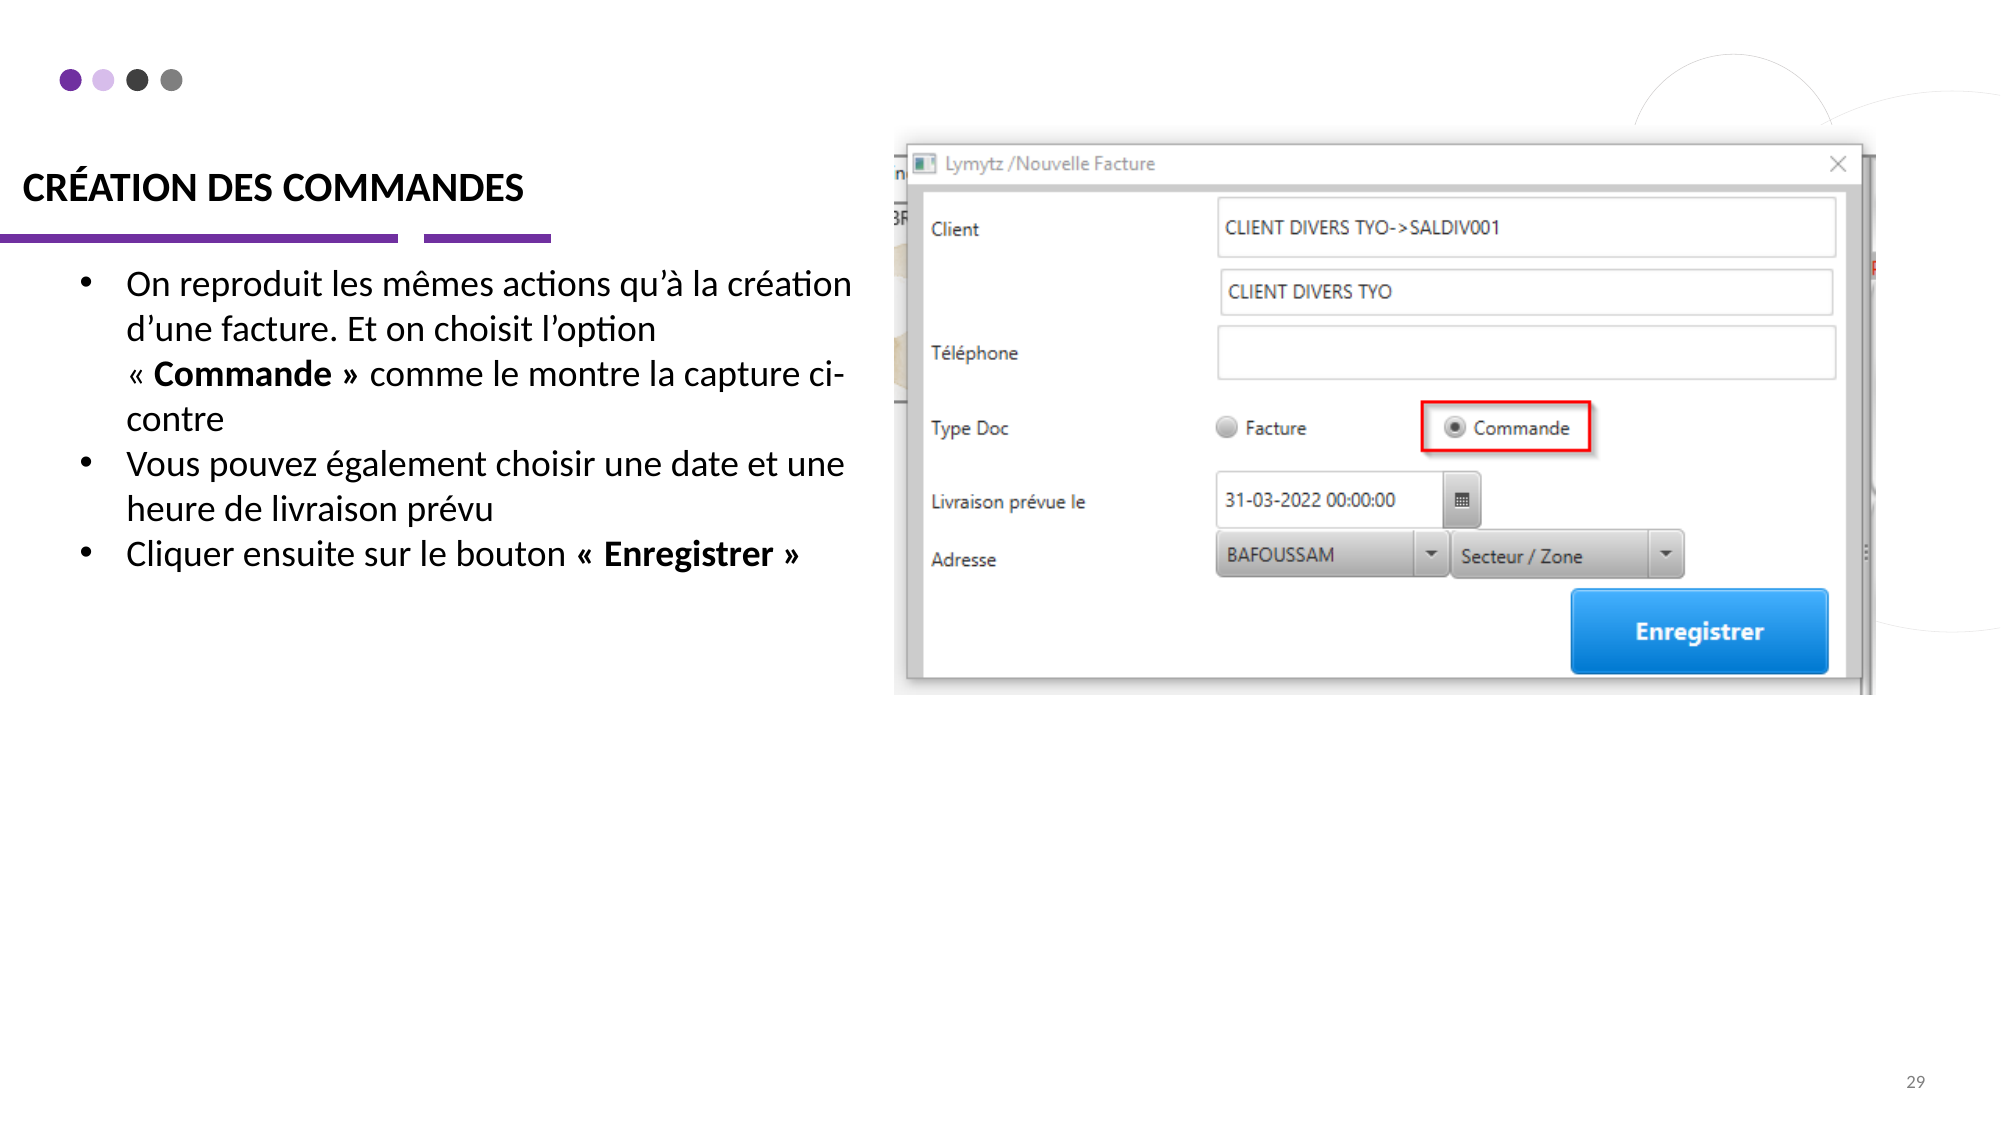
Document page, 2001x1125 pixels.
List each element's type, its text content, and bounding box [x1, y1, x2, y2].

slide_number 29 [1490, 1060, 1941, 1102]
picture [894, 125, 1876, 695]
text_box On reproduit les mêmes actions qu’à la création d’une facture. Et on choisit l’option « Commande » comme le montre la capture ci-contre Vous pouvez également choisir une date et une heure de livraison prévu Cliquer ensuite sur le bouton « Enregistrer » [64, 251, 869, 627]
title Création des commandes [22, 40, 679, 211]
